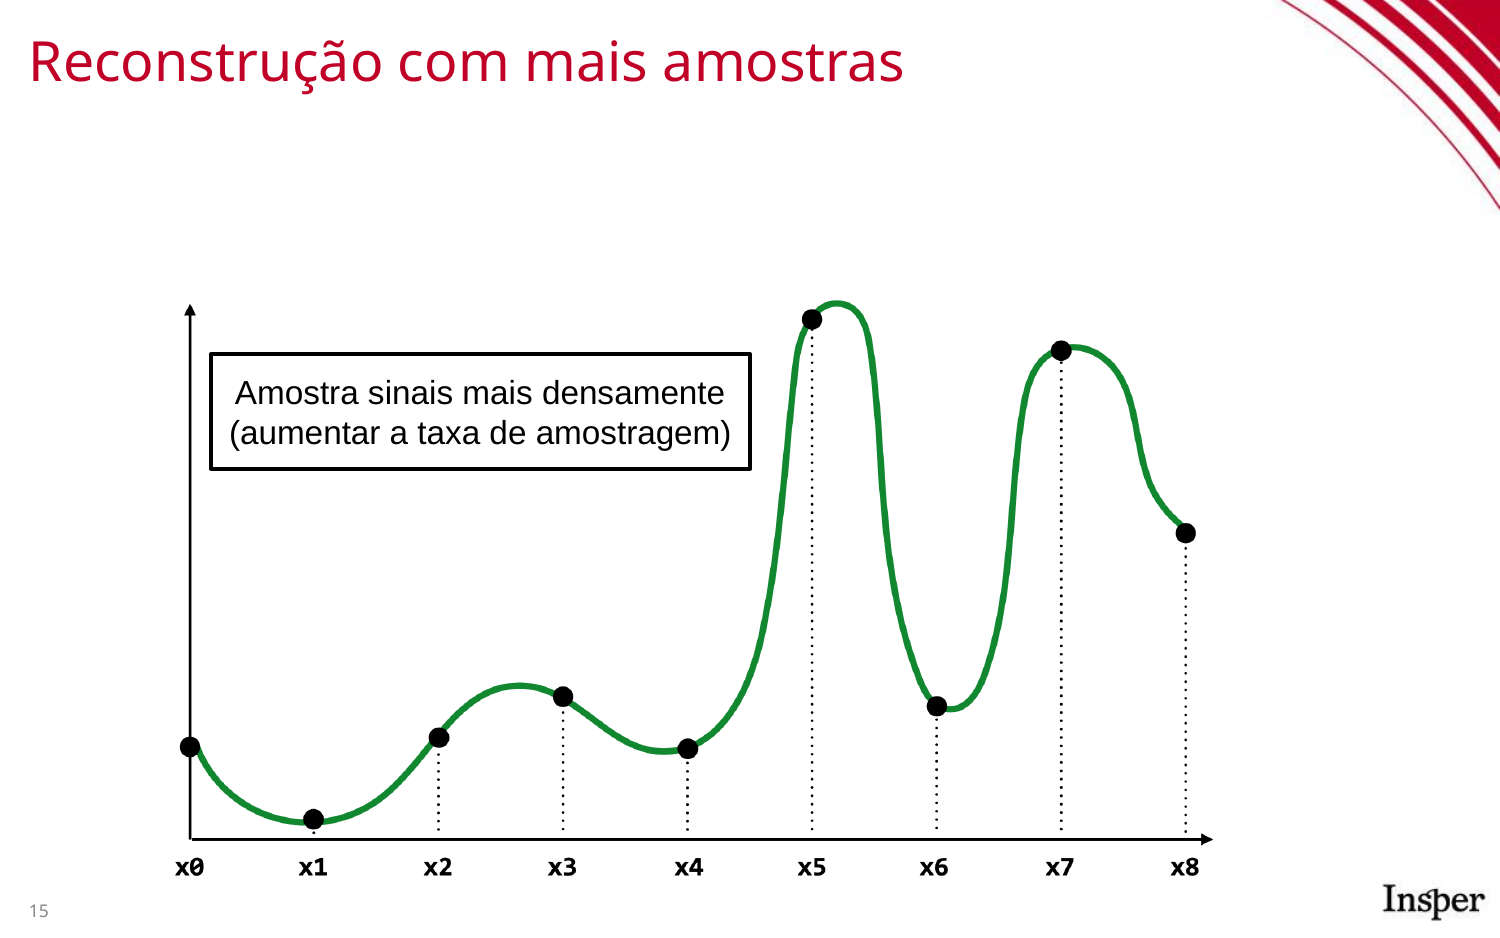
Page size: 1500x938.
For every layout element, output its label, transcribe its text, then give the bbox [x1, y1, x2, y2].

title Reconstrução com mais amostras [13, 18, 1397, 104]
slide_number 15 [0, 887, 78, 938]
picture [170, 0, 1500, 938]
